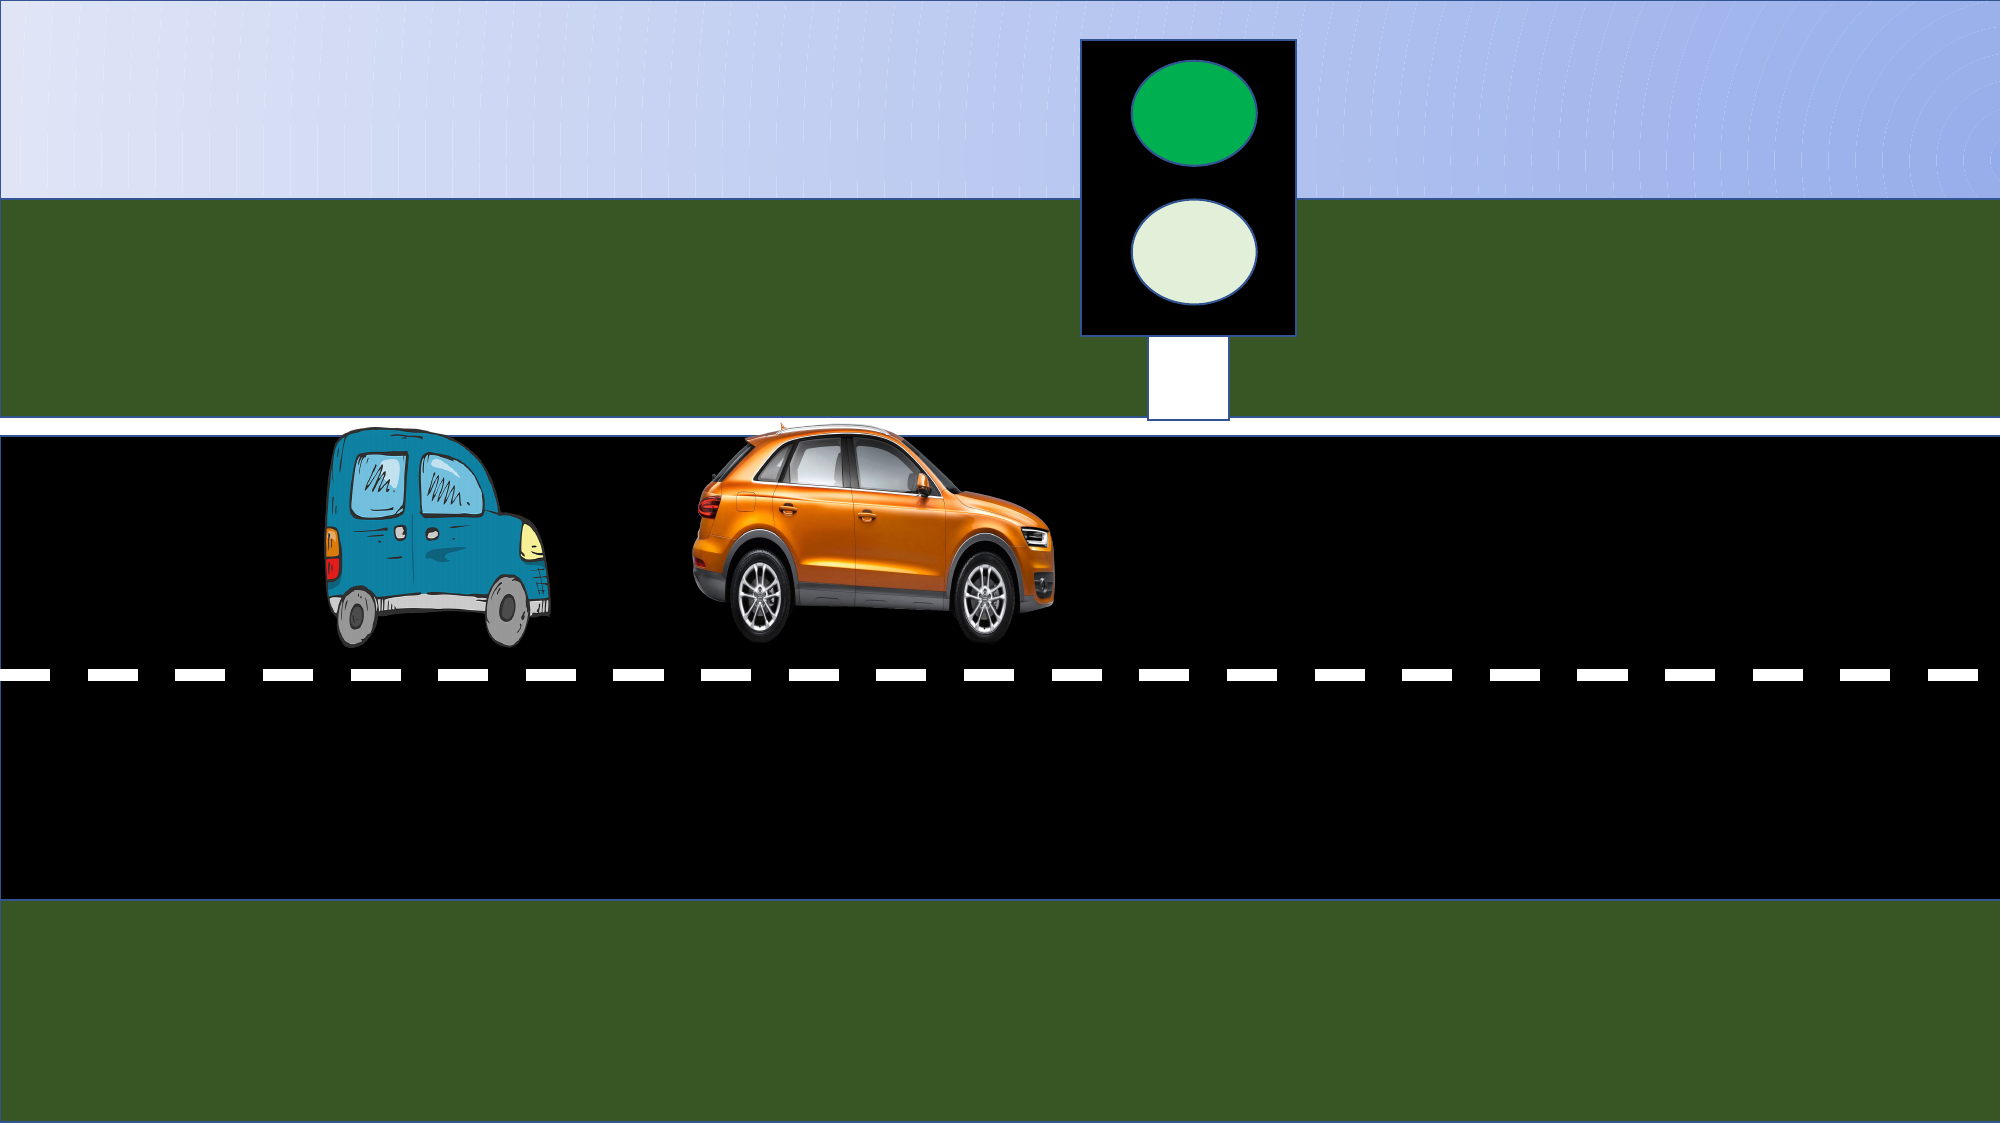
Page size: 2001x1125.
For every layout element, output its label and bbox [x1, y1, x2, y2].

text_box [1068, 435, 2000, 675]
picture [324, 427, 551, 648]
text_box [0, 676, 2000, 899]
text_box [1130, 59, 1258, 167]
text_box [0, 435, 682, 675]
text_box [0, 198, 1147, 418]
text_box [1147, 337, 1230, 421]
text_box [1130, 198, 1258, 306]
text_box [1080, 39, 1297, 337]
picture [682, 383, 1068, 685]
text_box [0, 899, 2000, 1123]
text_box [0, 0, 2000, 198]
text_box [1230, 198, 2000, 418]
